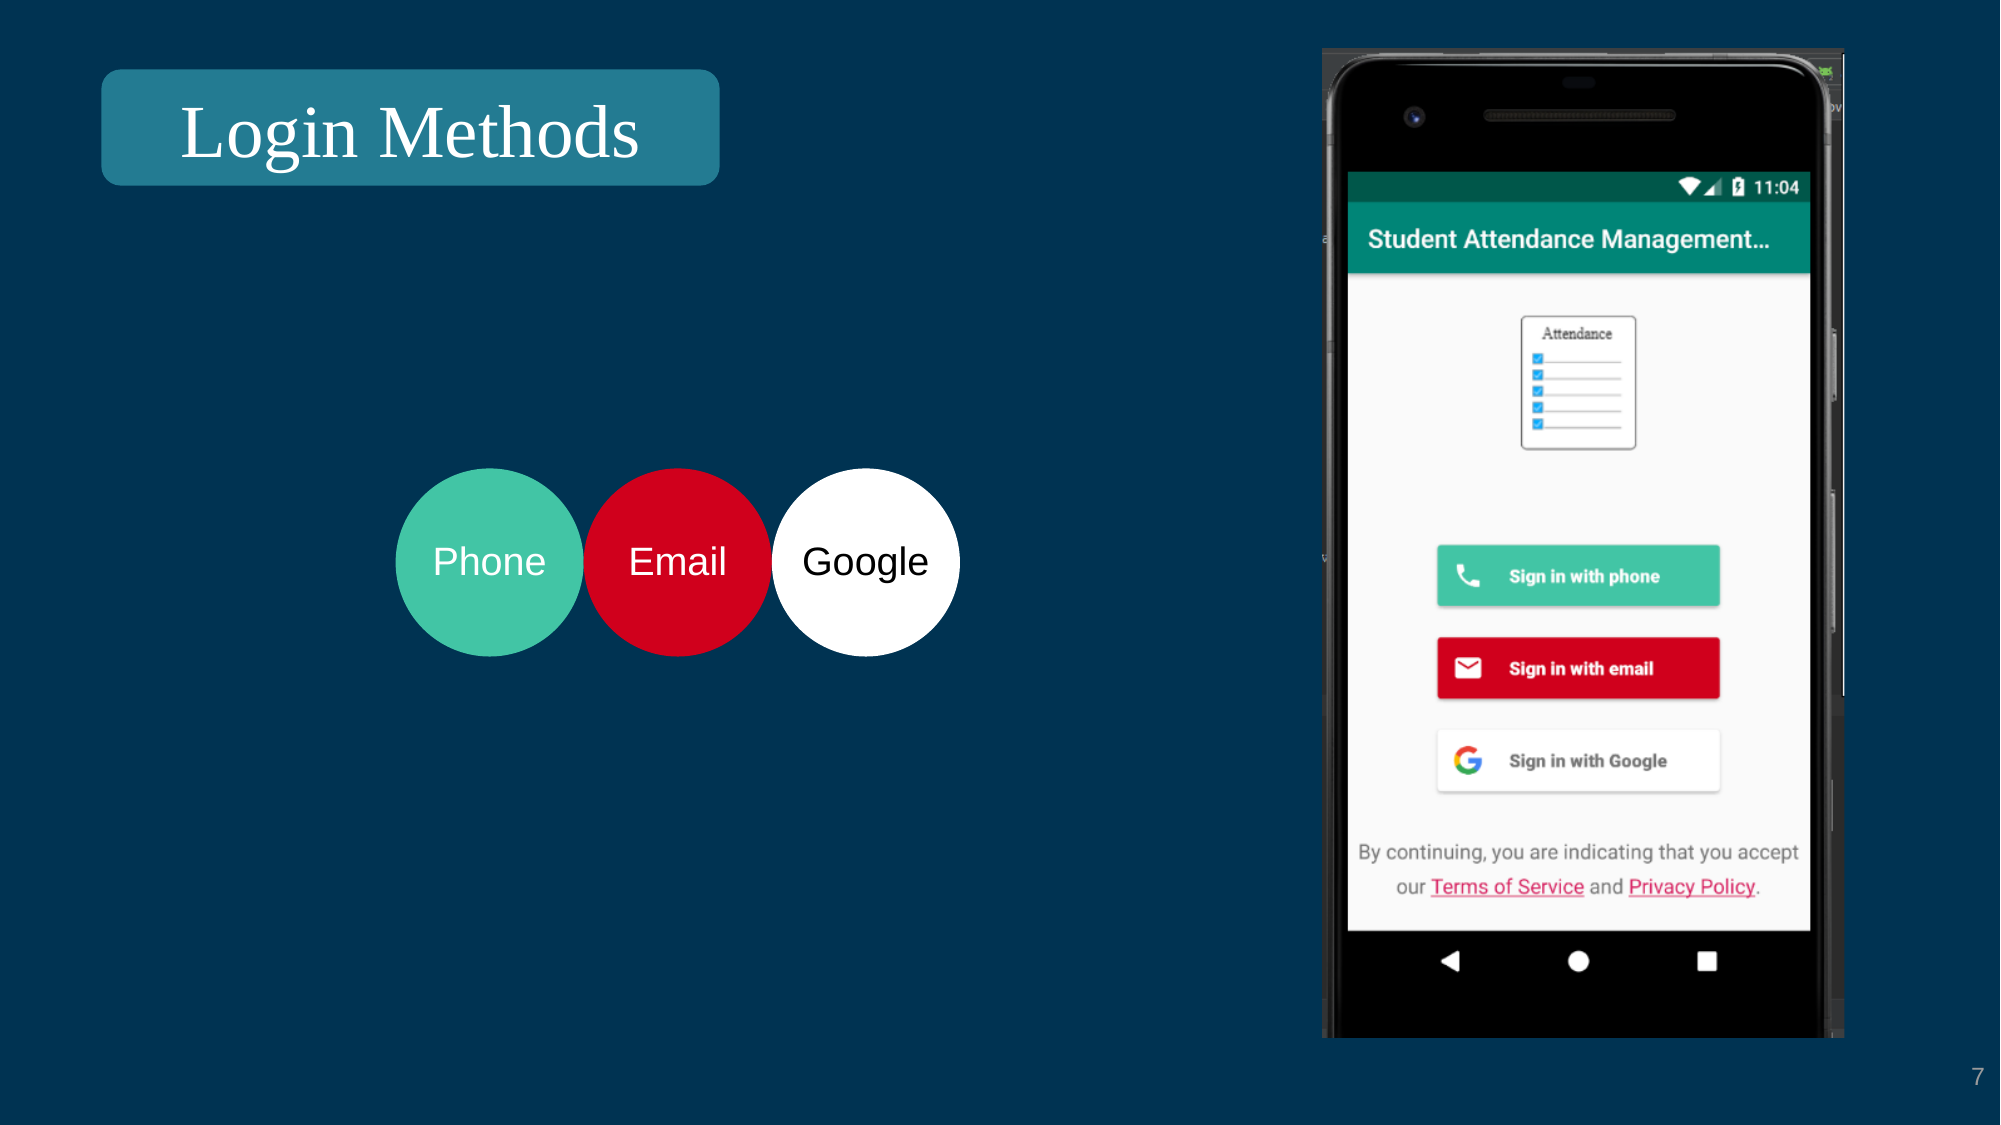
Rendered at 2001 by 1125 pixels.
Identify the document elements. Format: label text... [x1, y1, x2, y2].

slide_number 7 [1583, 1037, 2000, 1113]
text_box Login Methods [101, 69, 720, 186]
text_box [395, 449, 961, 676]
picture [1322, 48, 1845, 1038]
